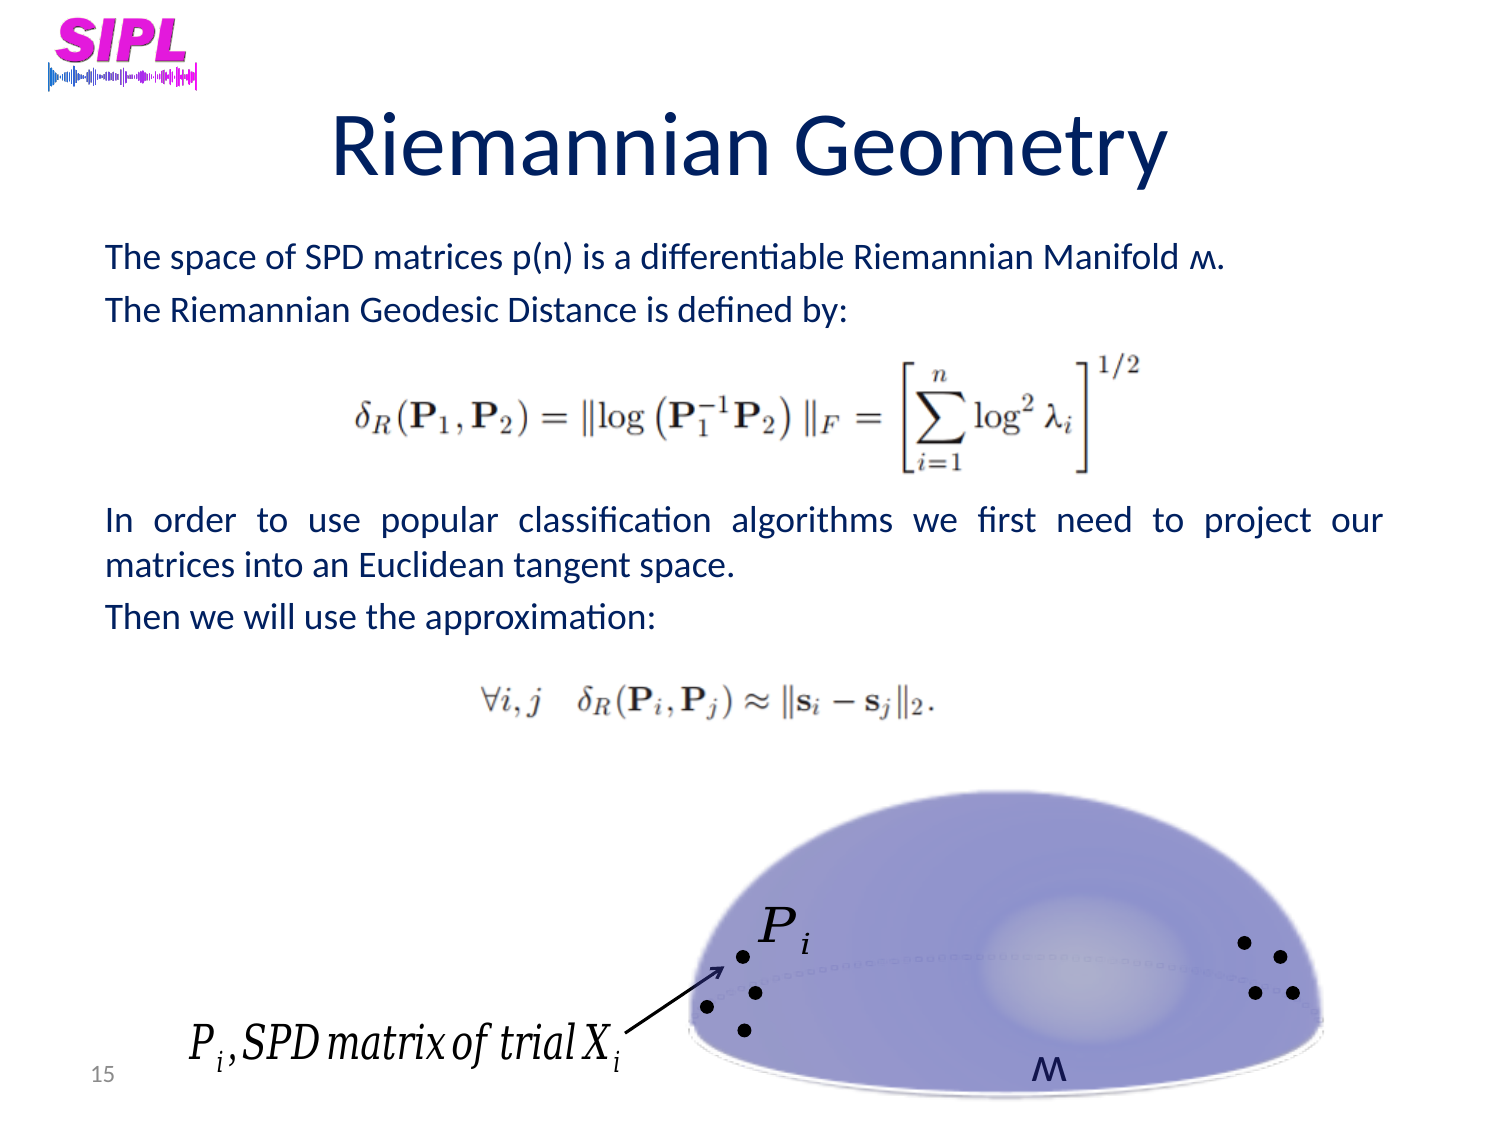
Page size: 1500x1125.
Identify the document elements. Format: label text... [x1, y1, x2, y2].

title Riemannian Geometry [75, 45, 1425, 233]
picture [320, 337, 1169, 488]
text_box The space of SPD matrices p(n) is a differentiable Riemannian Manifold ʍ. The Riemannian Geodesic Distance is defined by: In order to use popular classification algorithms we first need to project our matrices into an Euclidean tangent space. Then we will use the approximation: [90, 224, 1400, 1042]
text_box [658, 759, 1359, 1121]
picture [37, 12, 203, 94]
slide_number 15 [75, 1042, 425, 1103]
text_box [624, 966, 652, 1034]
picture [449, 654, 961, 738]
